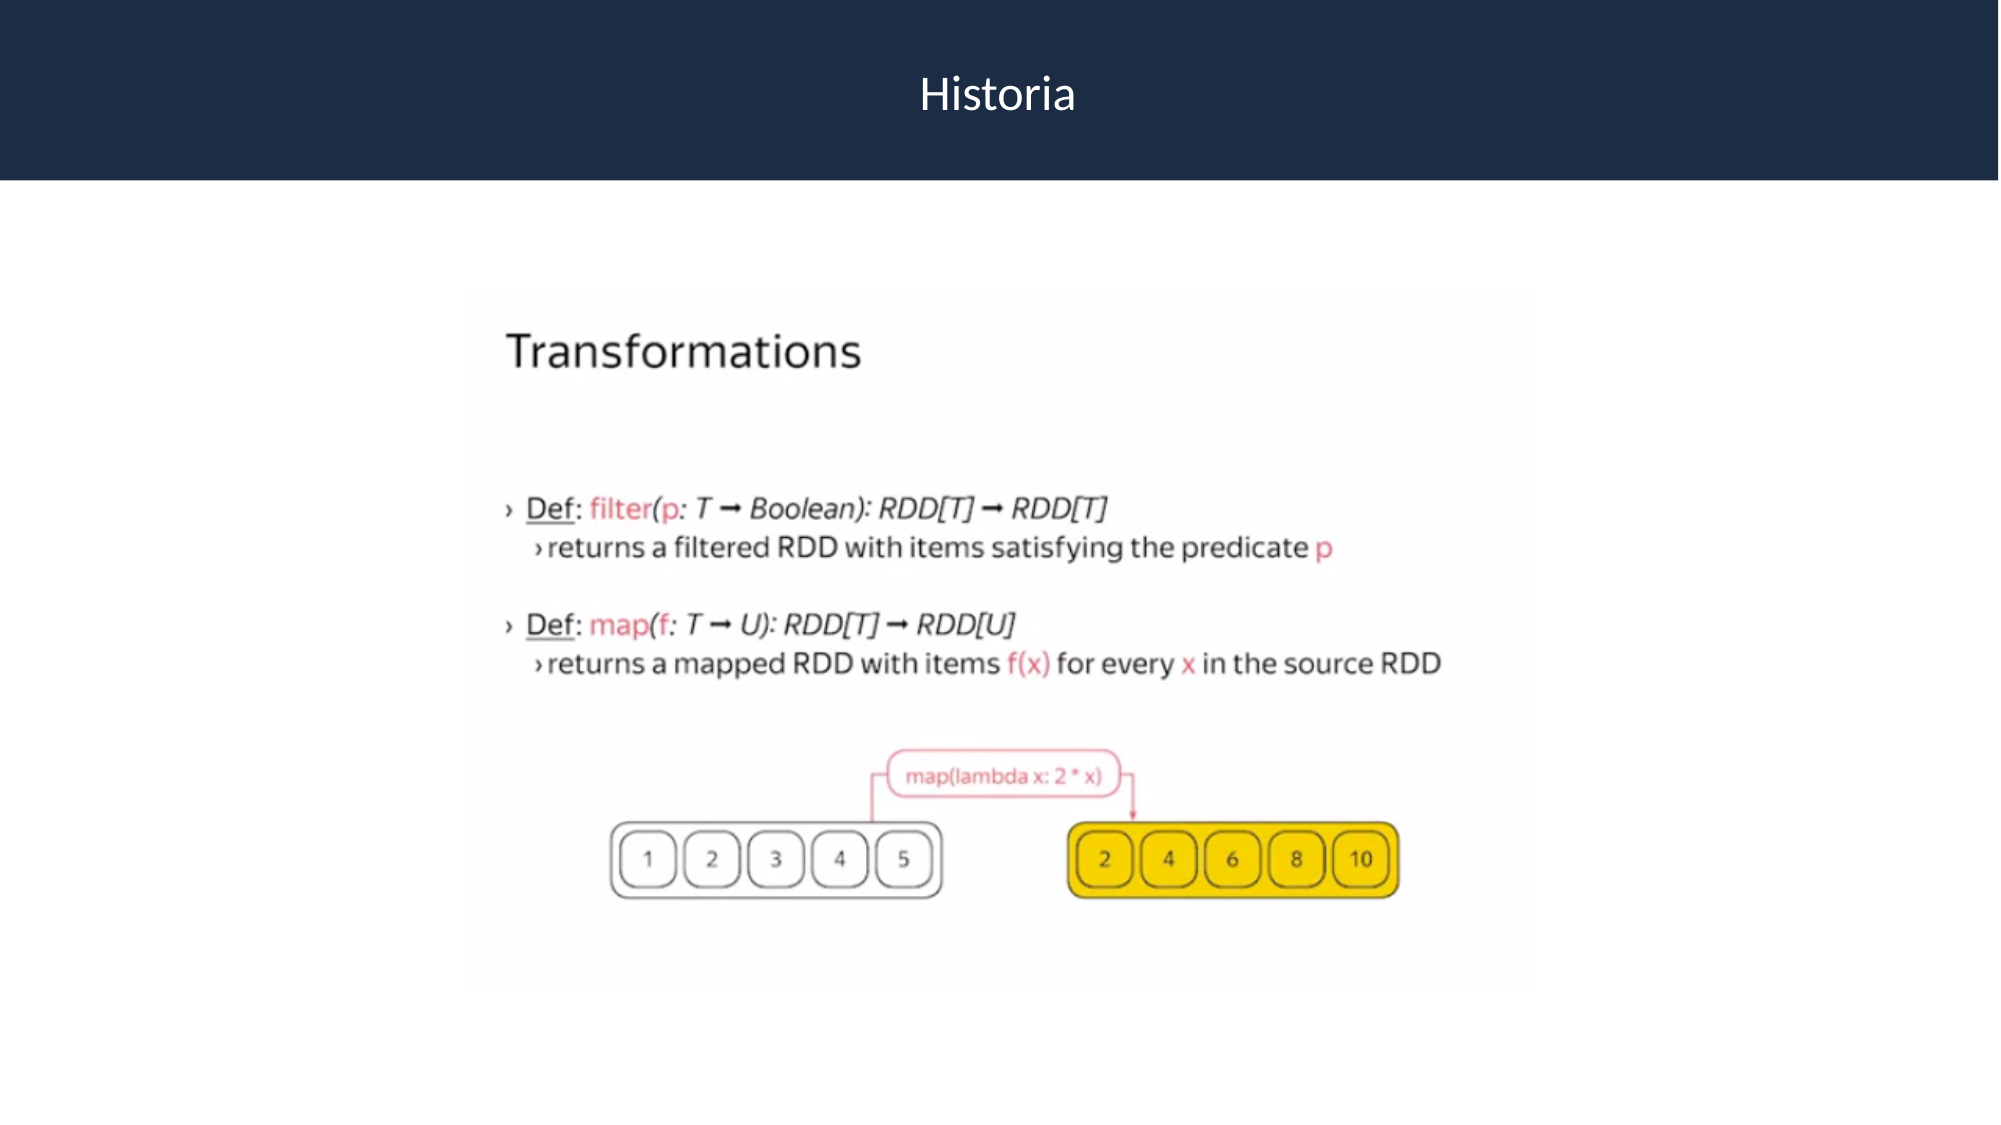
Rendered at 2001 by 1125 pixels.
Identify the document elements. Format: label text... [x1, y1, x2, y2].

picture [463, 293, 1533, 989]
text_box Historia [0, 0, 1999, 181]
